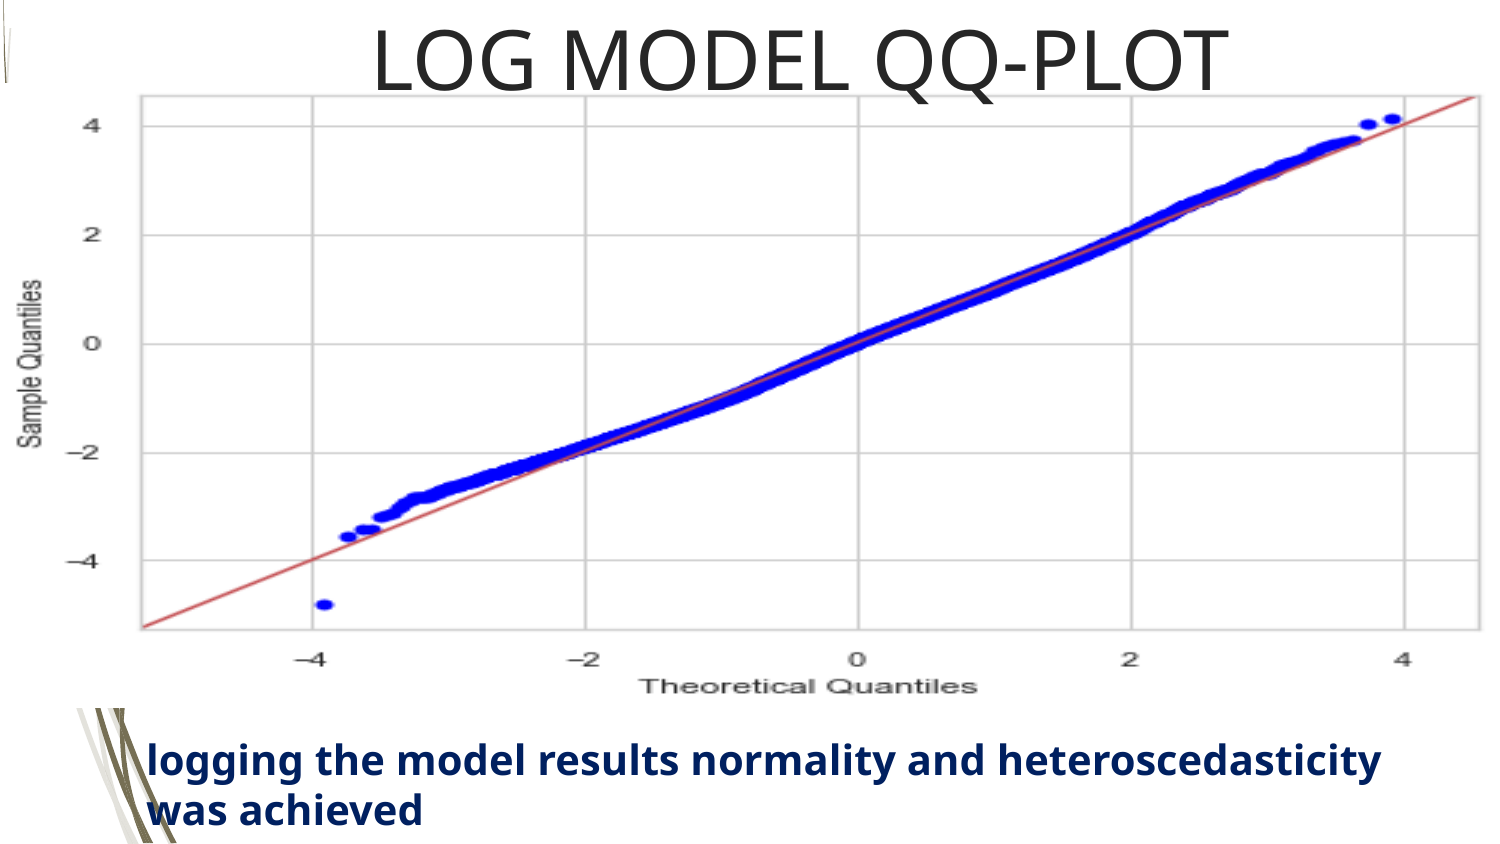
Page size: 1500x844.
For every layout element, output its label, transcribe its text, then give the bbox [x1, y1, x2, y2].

title LOG MODEL QQ-PLOT [252, 0, 1349, 82]
picture [0, 83, 1500, 708]
text_box logging the model results normality and heteroscedasticity was achieved [131, 726, 1471, 842]
